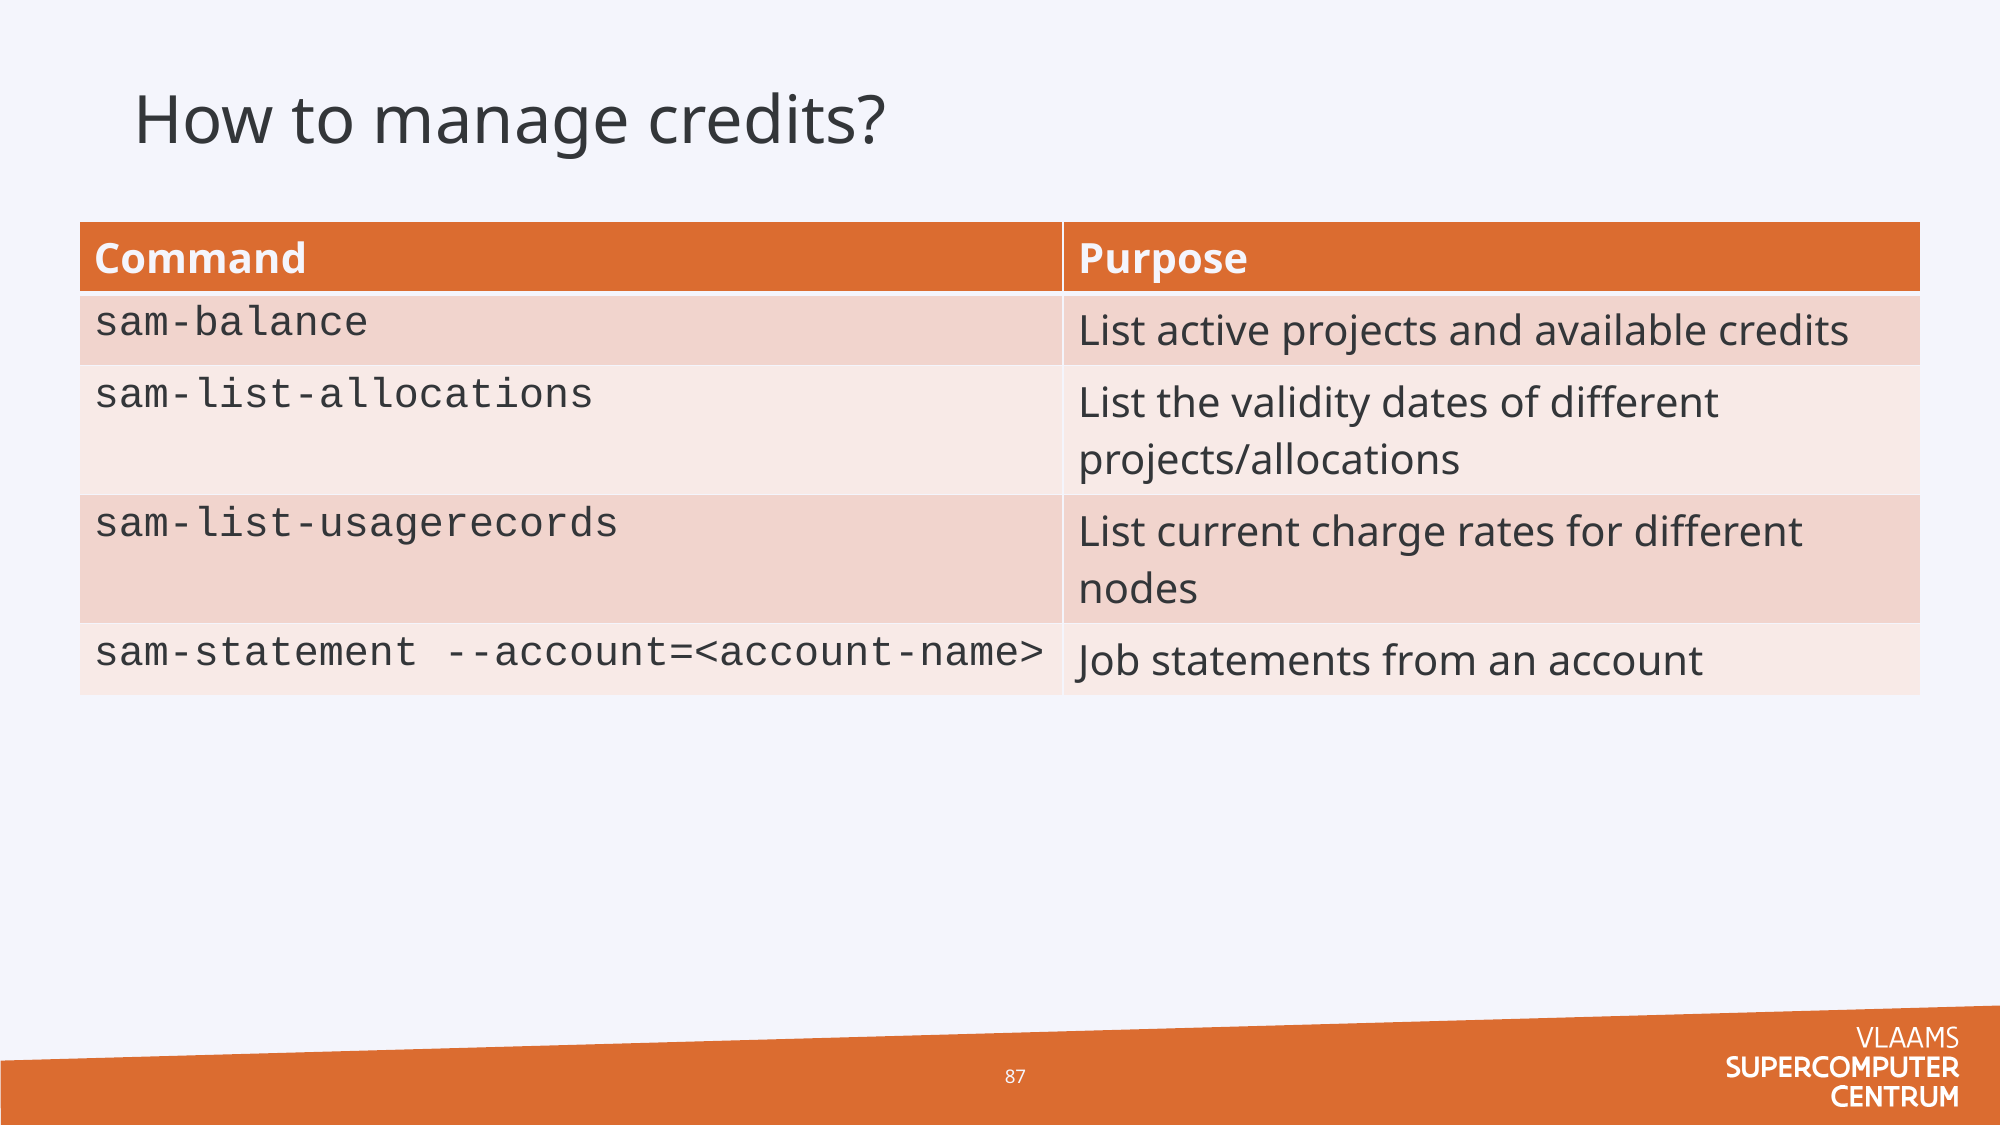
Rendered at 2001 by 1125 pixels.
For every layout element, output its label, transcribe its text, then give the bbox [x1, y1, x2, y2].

table_cell List the validity dates of different projects/allocations [1064, 366, 1920, 494]
slide_number 87 [958, 1047, 1042, 1108]
table_header Command [80, 222, 1062, 291]
table_cell List active projects and available credits [1064, 296, 1920, 365]
table_cell sam-list-allocations [80, 366, 1062, 494]
picture [1725, 1021, 1960, 1117]
table_cell sam-balance [80, 296, 1062, 365]
table_cell List current charge rates for different nodes [1064, 495, 1920, 623]
text_box How to manage credits? [118, 54, 1941, 185]
table_cell sam-list-usagerecords [80, 495, 1062, 623]
table_cell Job statements from an account [1064, 624, 1920, 695]
table_cell sam-statement --account=<account-name> [80, 624, 1062, 695]
table_header Purpose [1064, 222, 1920, 291]
